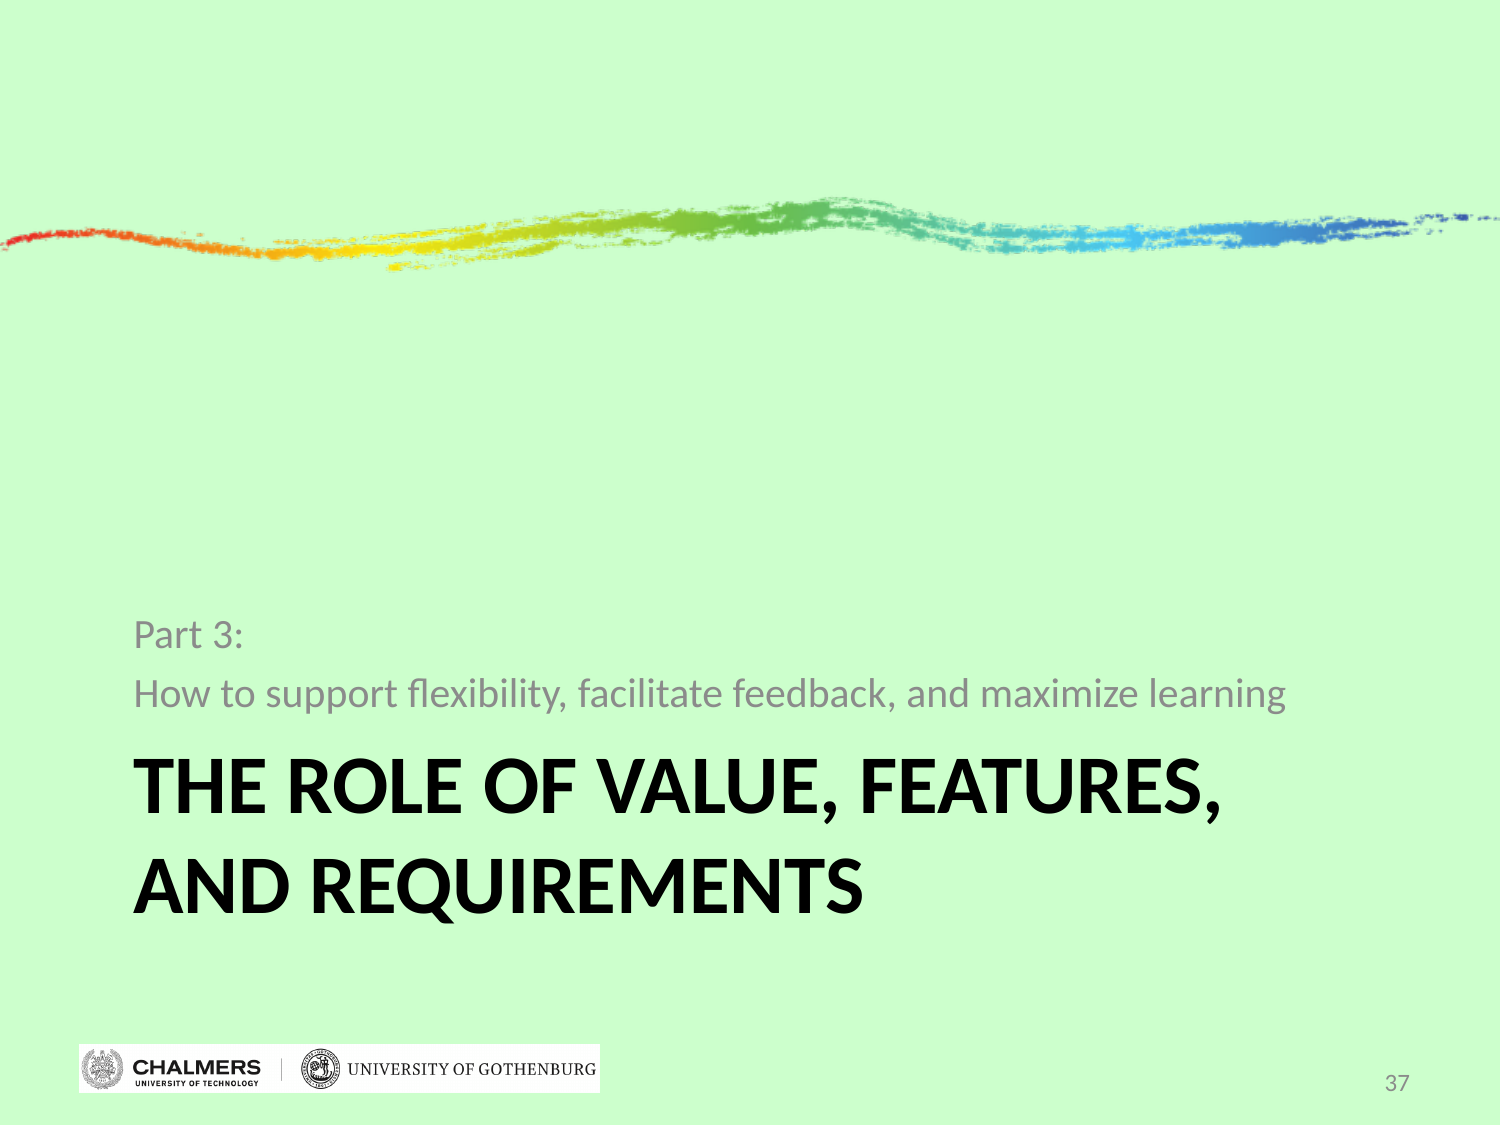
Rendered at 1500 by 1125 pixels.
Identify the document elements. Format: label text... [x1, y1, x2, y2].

picture [0, 162, 1500, 292]
slide_number 37 [1252, 1063, 1425, 1101]
list Part 3: How to support flexibility, facilitate feedback, and maximize learning [118, 476, 1394, 723]
picture [79, 1044, 600, 1093]
title The Role of Value, Features, and Requirements [118, 723, 1394, 947]
